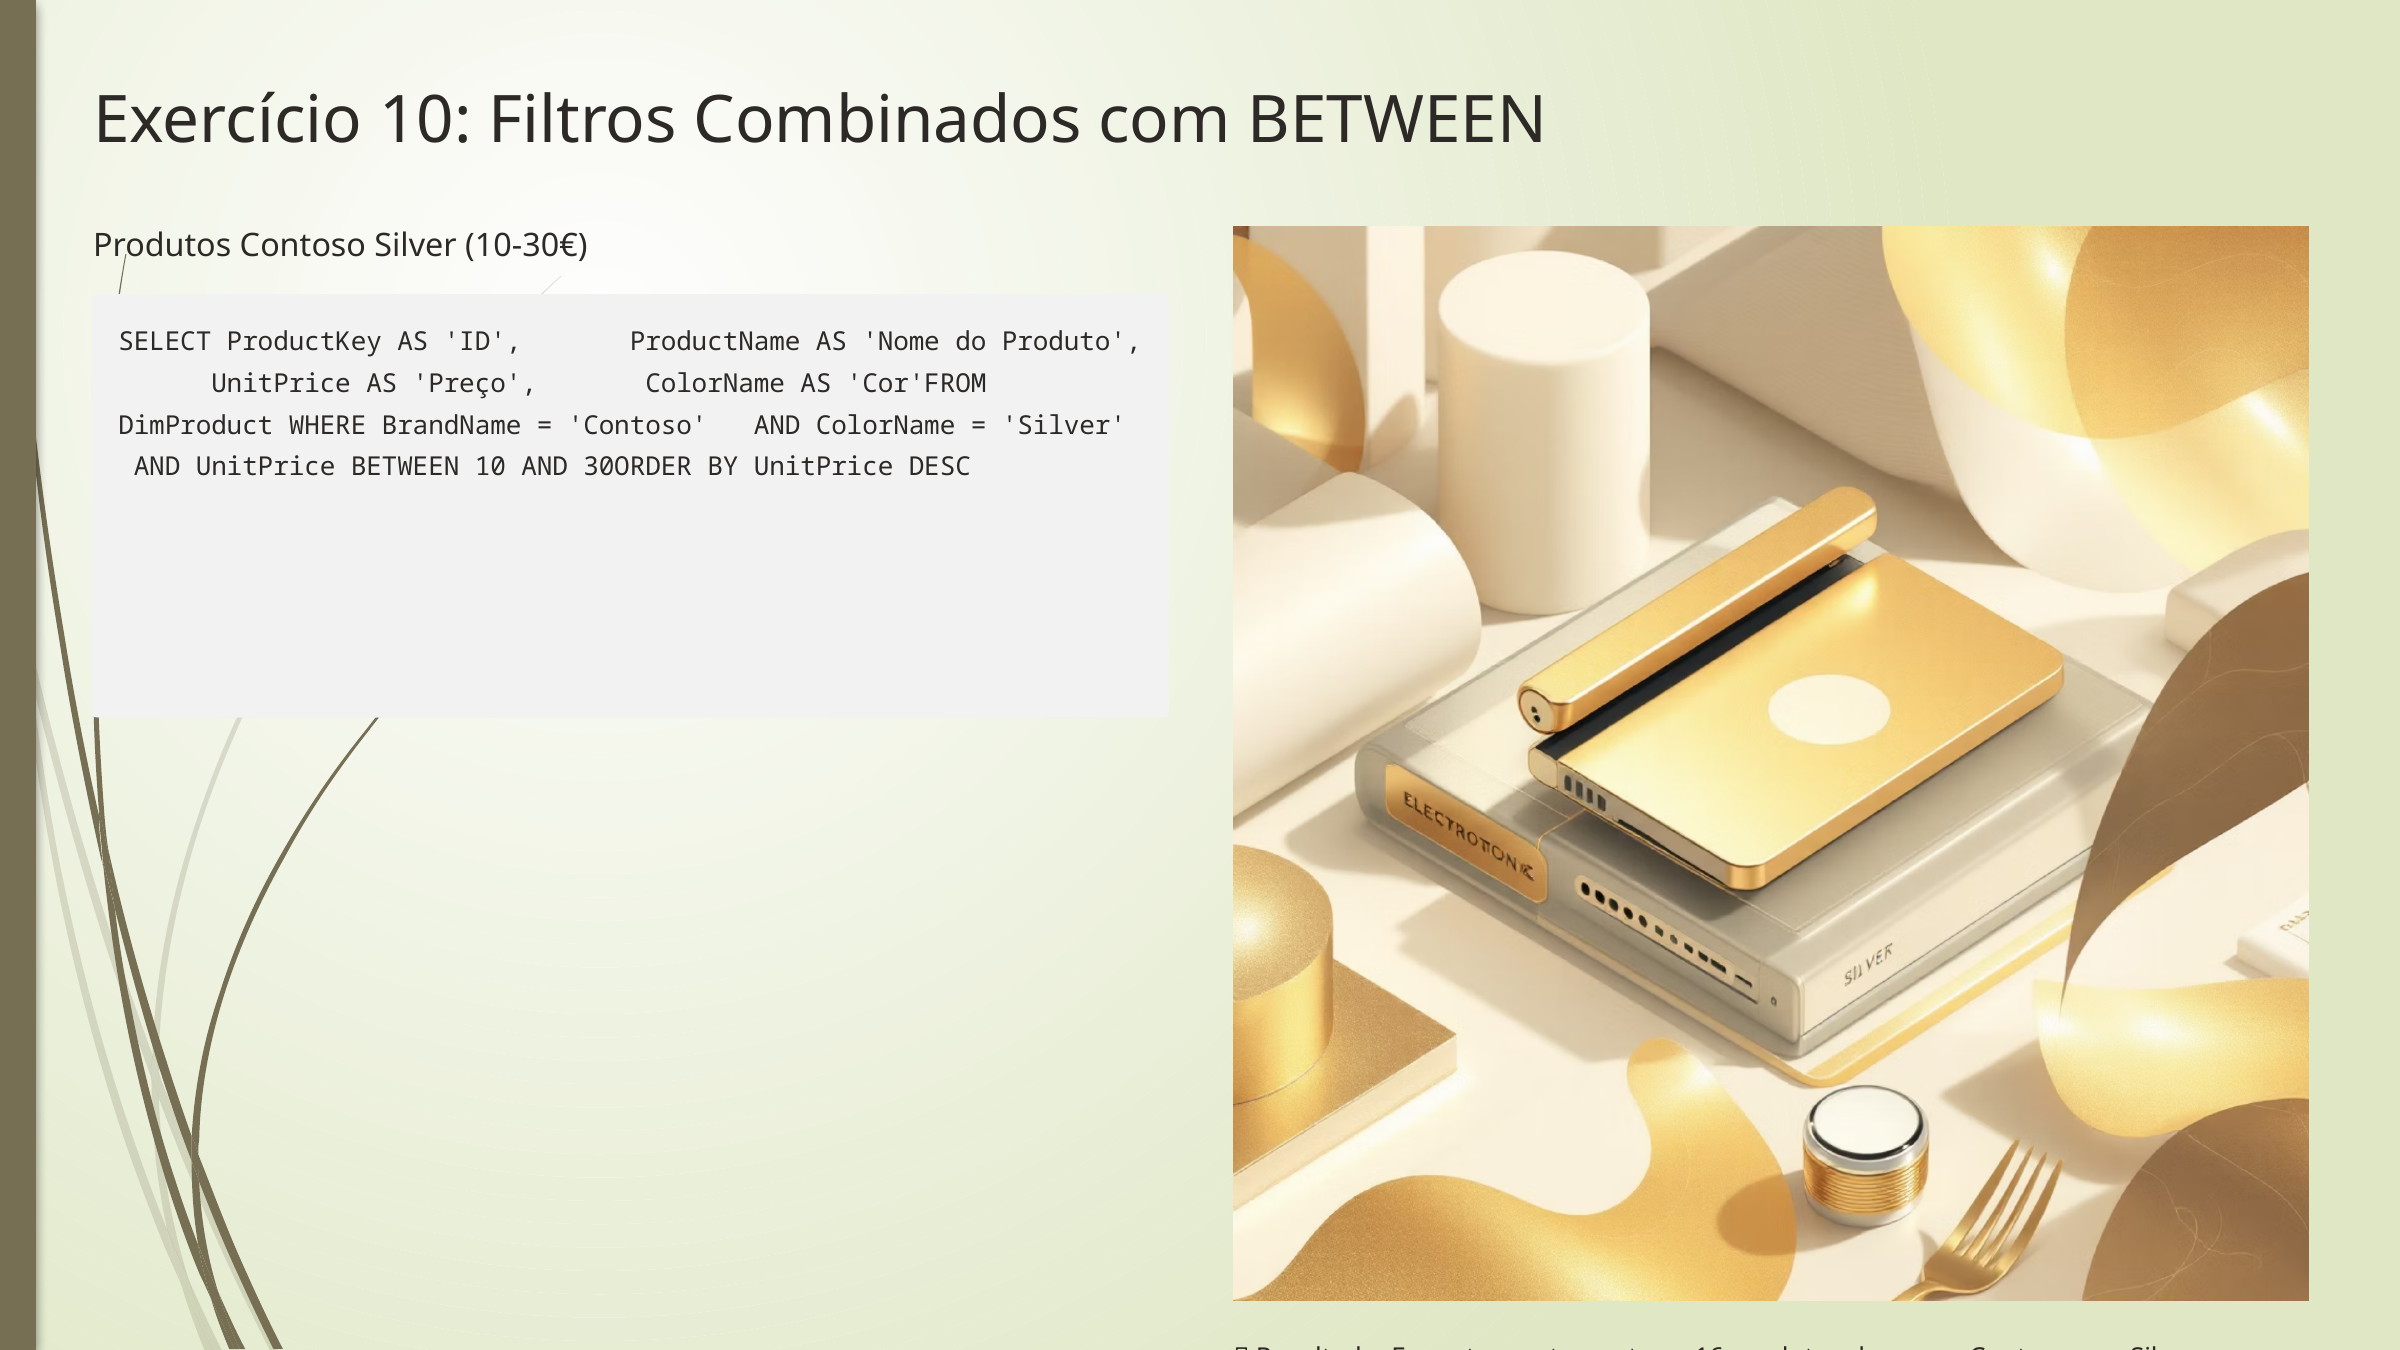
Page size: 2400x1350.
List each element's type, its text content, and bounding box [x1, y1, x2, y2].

picture [1233, 225, 2309, 1301]
text_box Exercício 10: Filtros Combinados com BETWEEN [93, 73, 1618, 157]
text_box [91, 294, 1169, 718]
text_box Produtos Contoso Silver (10-30€) [93, 222, 622, 265]
text_box SELECT ProductKey AS 'ID', ProductName AS 'Nome do Produto', UnitPrice AS 'Preço', ColorName AS 'Cor'FROM DimProduct WHERE BrandName = 'Contoso' AND ColorName = 'Silver' AND UnitPrice BETWEEN 10 AND 30ORDER BY UnitPrice DESC [118, 314, 1143, 698]
text_box ✅ Resultado: Encontra exatamente os 16 produtos da marca Contoso, cor Silver, com preço entre 10€ e 30€, ordenados por preço decrescente. [1233, 1330, 2309, 1350]
